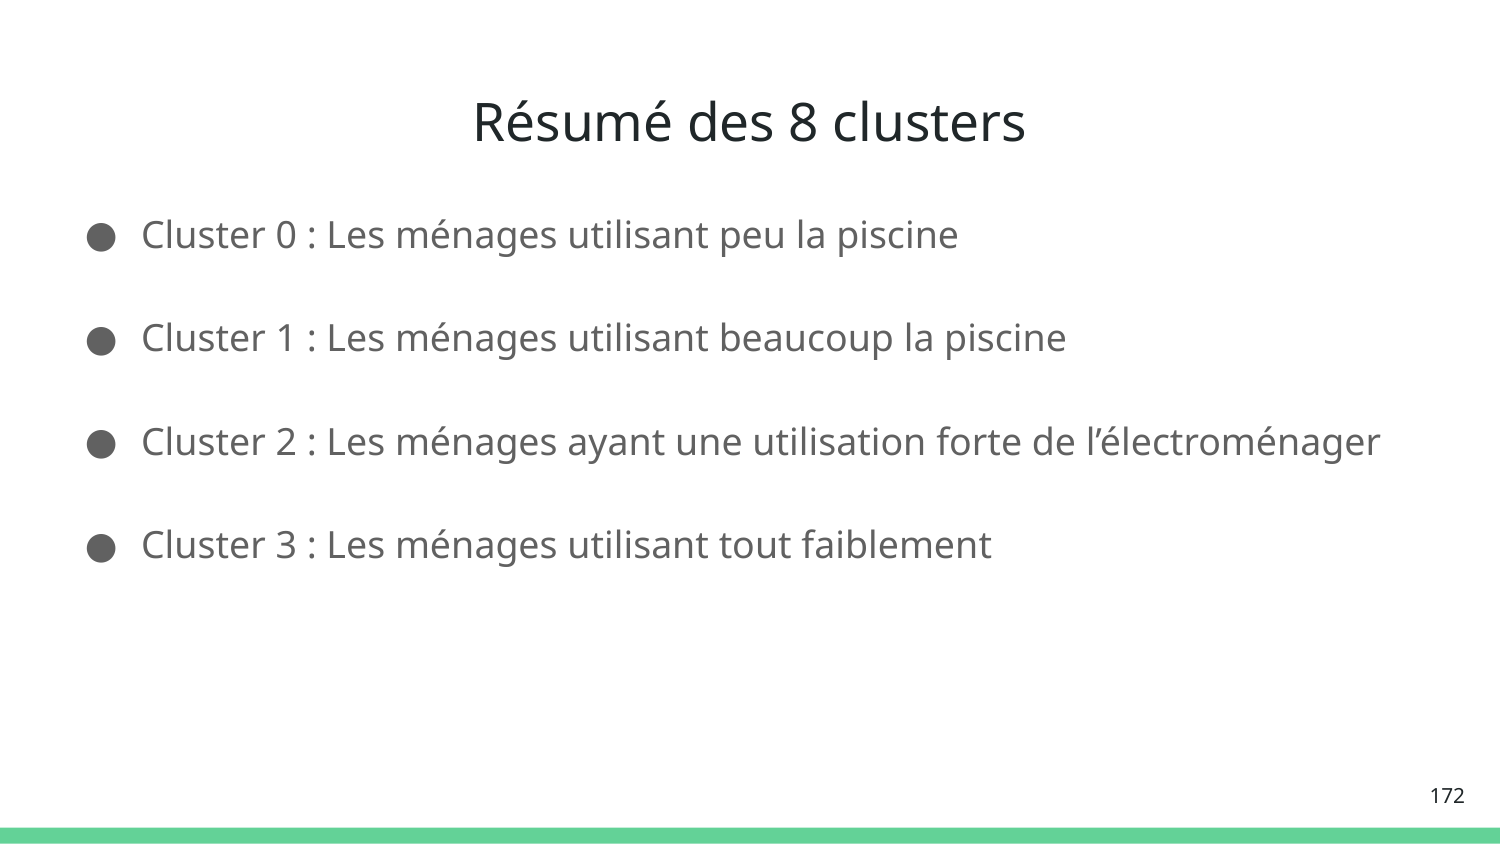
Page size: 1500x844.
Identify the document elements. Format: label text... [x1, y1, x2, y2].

list Cluster 0 : Les ménages utilisant peu la piscine Cluster 1 : Les ménages utilisant beaucoup la piscine Cluster 2 : Les ménages ayant une utilisation forte de l’électroménager Cluster 3 : Les ménages utilisant tout faiblement [51, 189, 1449, 750]
slide_number ‹#› [1389, 764, 1480, 830]
title Résumé des 8 clusters [51, 72, 1449, 167]
